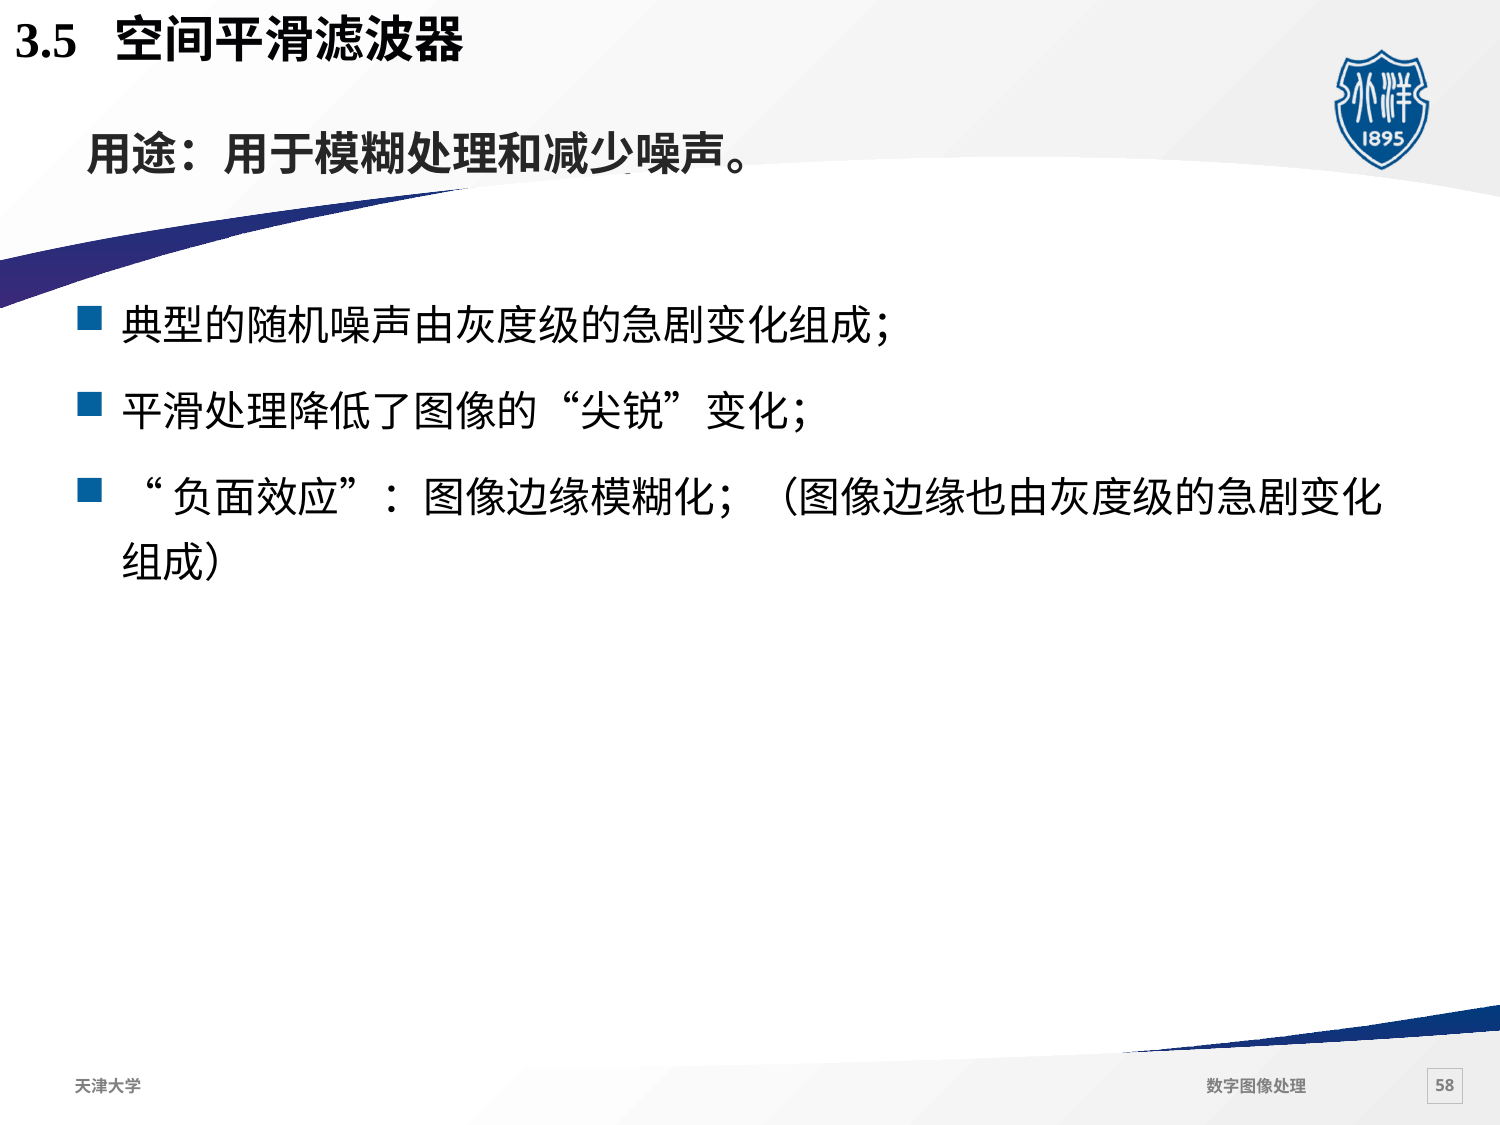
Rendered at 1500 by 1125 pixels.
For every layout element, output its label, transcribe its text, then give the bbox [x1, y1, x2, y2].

list 典型的随机噪声由灰度级的急剧变化组成； 平滑处理降低了图像的“尖锐”变化； “负面效应”：图像边缘模糊化；（图像边缘也由灰度级的急剧变化组成） [59, 276, 1410, 1017]
picture [1321, 47, 1447, 172]
list 3.5 空间平滑滤波器 [0, 0, 838, 88]
title 用途：用于模糊处理和减少噪声。 [74, 112, 1425, 200]
